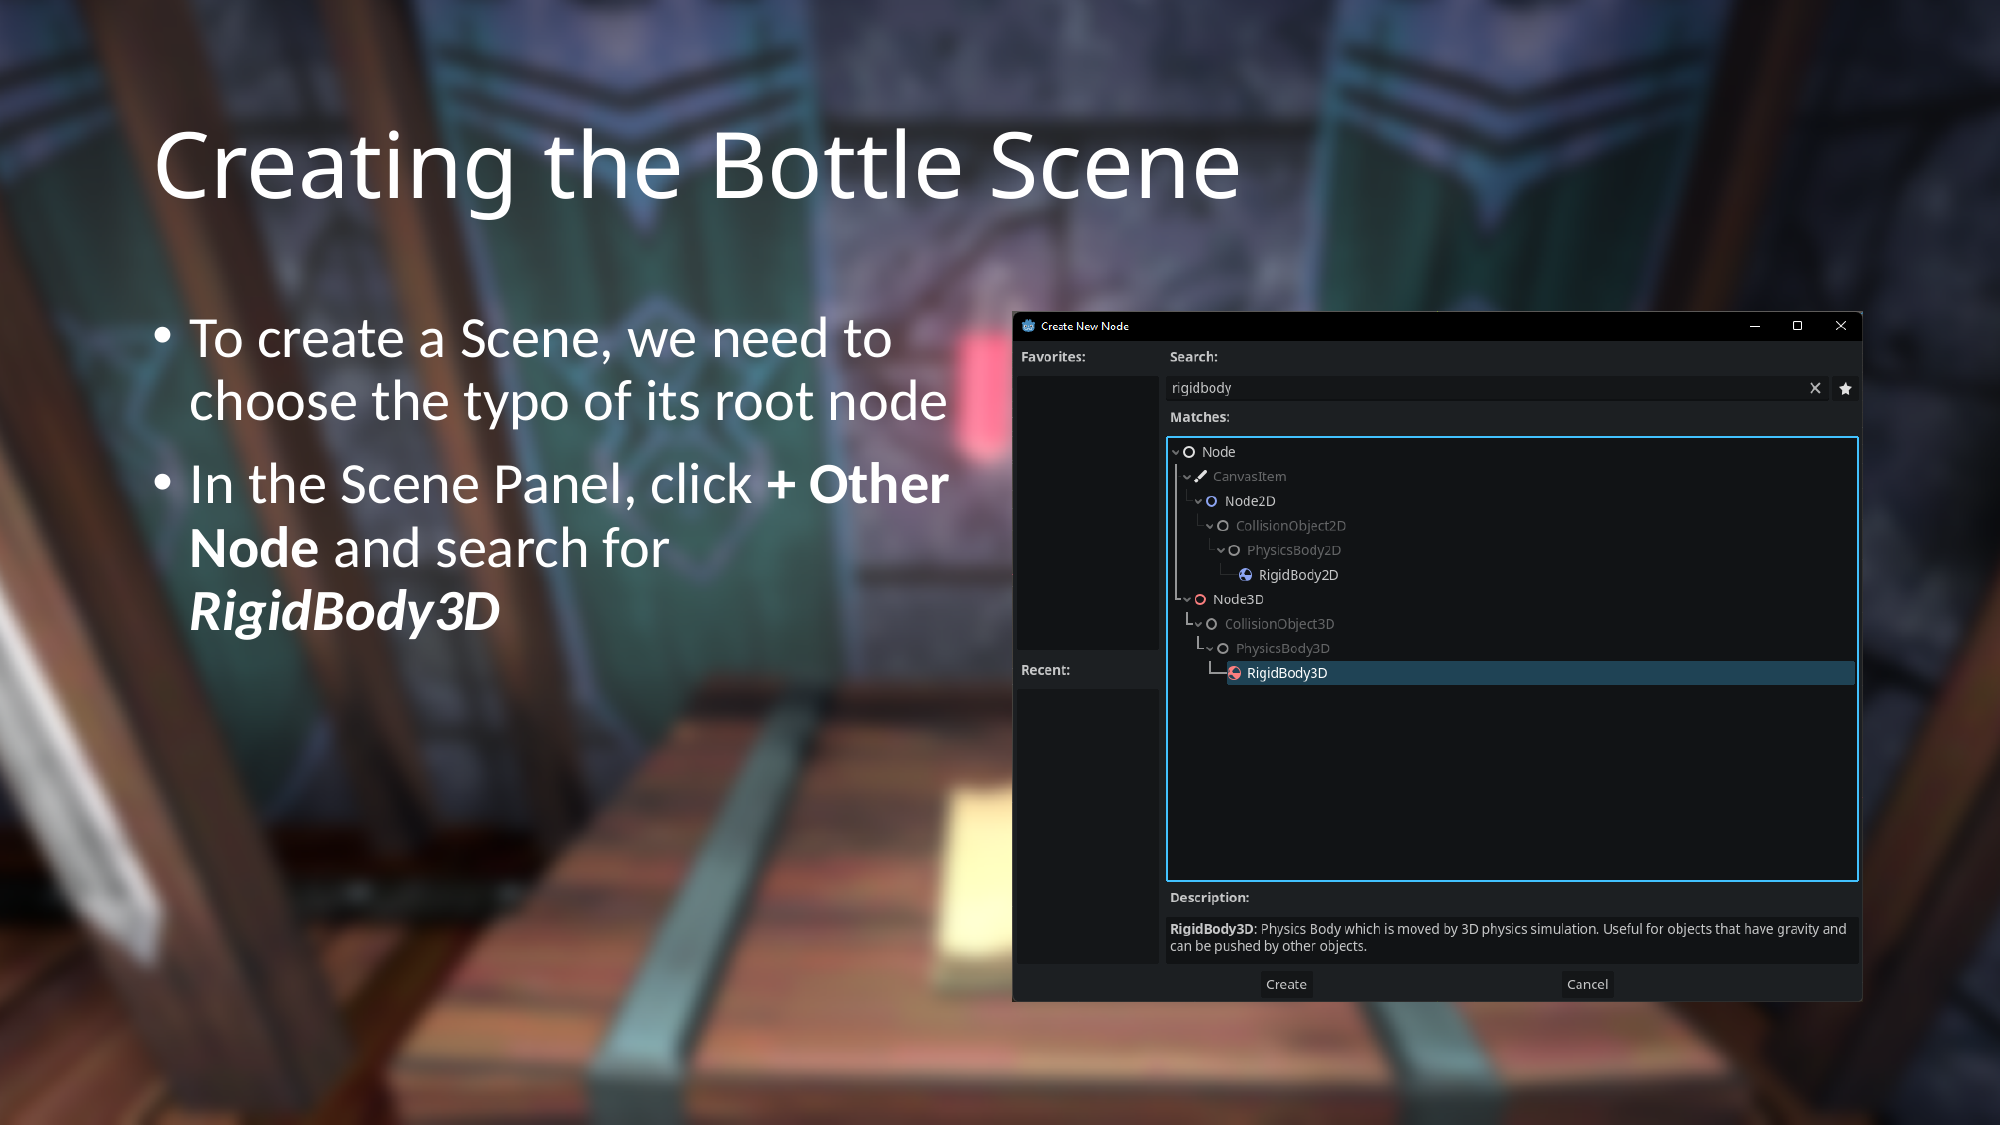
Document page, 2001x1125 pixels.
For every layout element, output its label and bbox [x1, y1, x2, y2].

picture [0, 0, 2000, 1125]
list [1012, 311, 1863, 1002]
